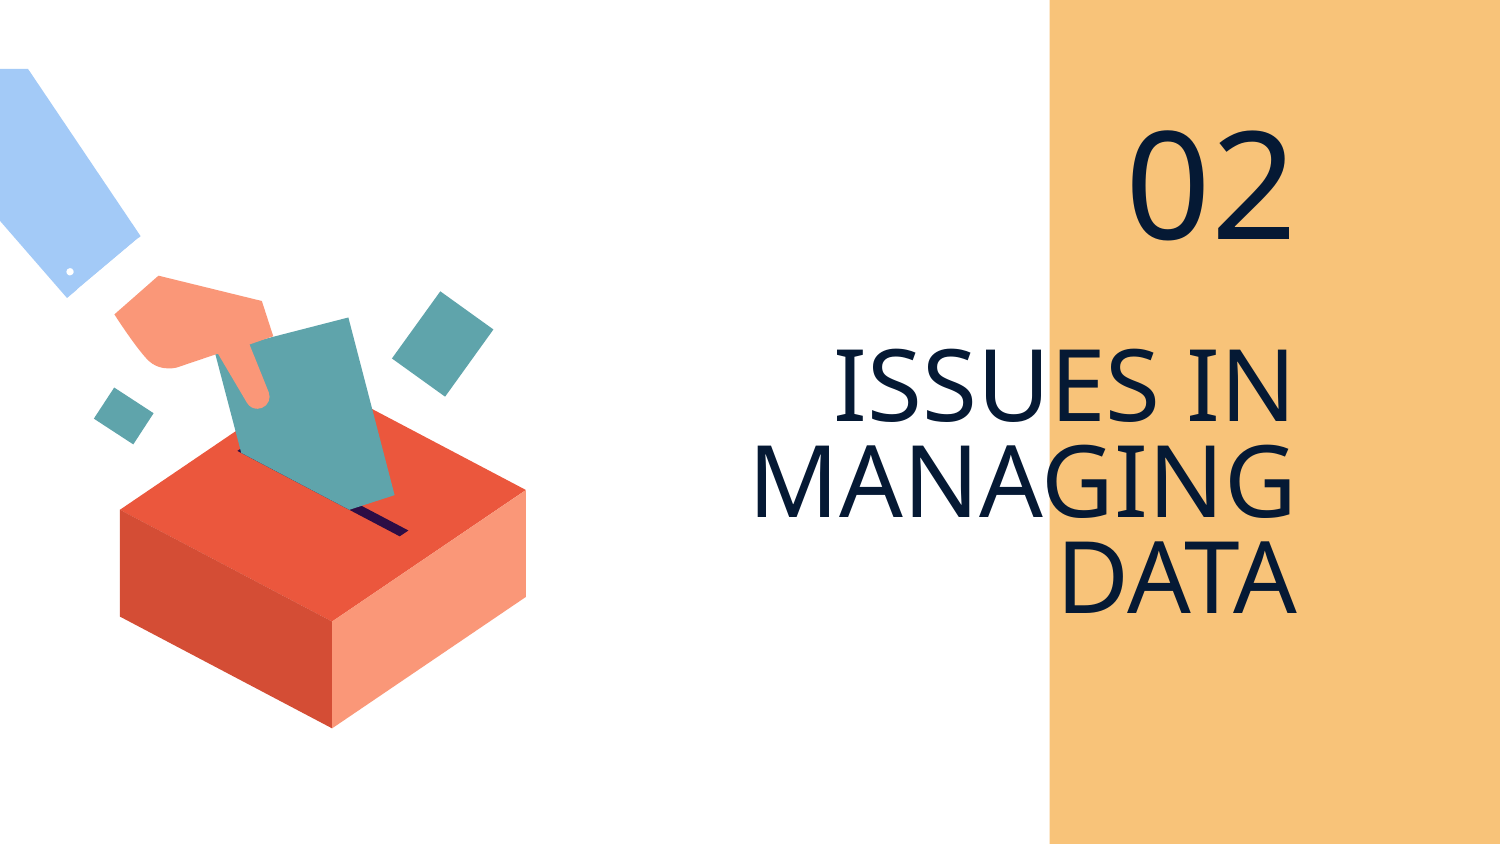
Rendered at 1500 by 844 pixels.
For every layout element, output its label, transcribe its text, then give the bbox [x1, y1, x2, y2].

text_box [0, 68, 527, 729]
title ISSUES IN MANAGING DATA [618, 420, 1313, 559]
title 02 [900, 155, 1313, 285]
